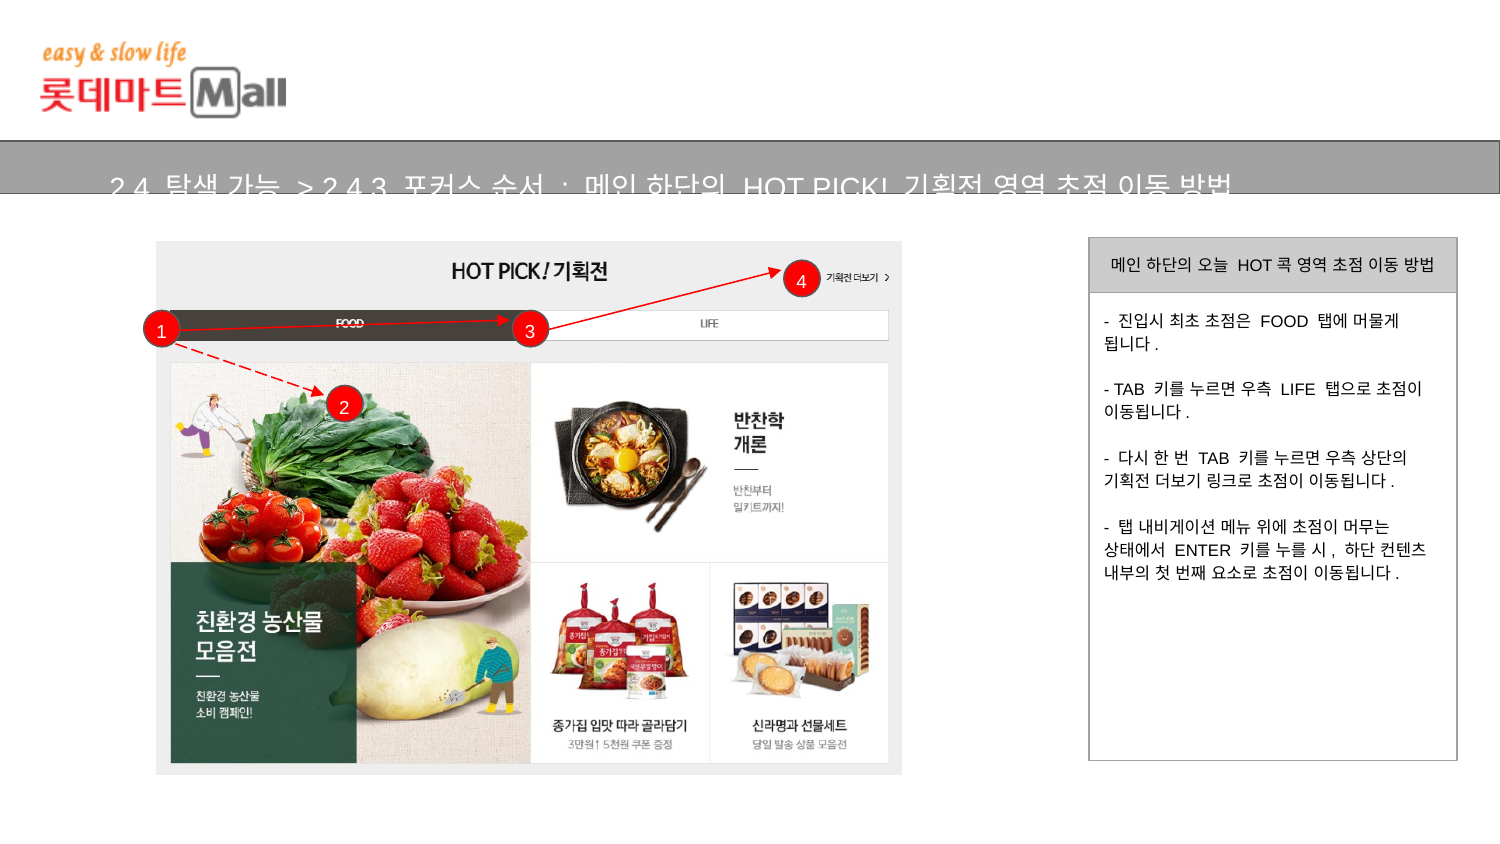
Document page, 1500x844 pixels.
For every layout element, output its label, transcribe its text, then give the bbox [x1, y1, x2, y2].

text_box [509, 301, 549, 348]
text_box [140, 301, 181, 348]
picture [156, 241, 902, 775]
picture [39, 41, 286, 120]
text_box 2.4 탐색 가능 > 2.4.3 포커스 순서 : 메인 하단의 HOT PICK! 기획전 영역 초점 이동 방법 [94, 137, 1406, 199]
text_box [323, 376, 364, 423]
text_box - 진입시 최초 초점은 FOOD 탭에 머물게 됩니다. - TAB 키를 누르면 우측 LIFE 탭으로 초점이 이동됩니다. - 다시 한 번 TAB 키를 누르면 우측 상단의 기획전 더보기 링크로 초점이 이동됩니다. - 탭 내비게이션 메뉴 위에 초점이 머무는 상태에서 ENTER 키를 누를 시, 하단 컨텐츠 내부의 첫 번째 요소로 초점이 이동됩니다. [1088, 293, 1457, 761]
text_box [548, 269, 782, 330]
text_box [177, 319, 504, 331]
text_box 메인 하단의 오늘 HOT콕 영역 초점 이동 방법 [1088, 237, 1457, 293]
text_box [781, 251, 821, 297]
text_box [159, 338, 325, 396]
